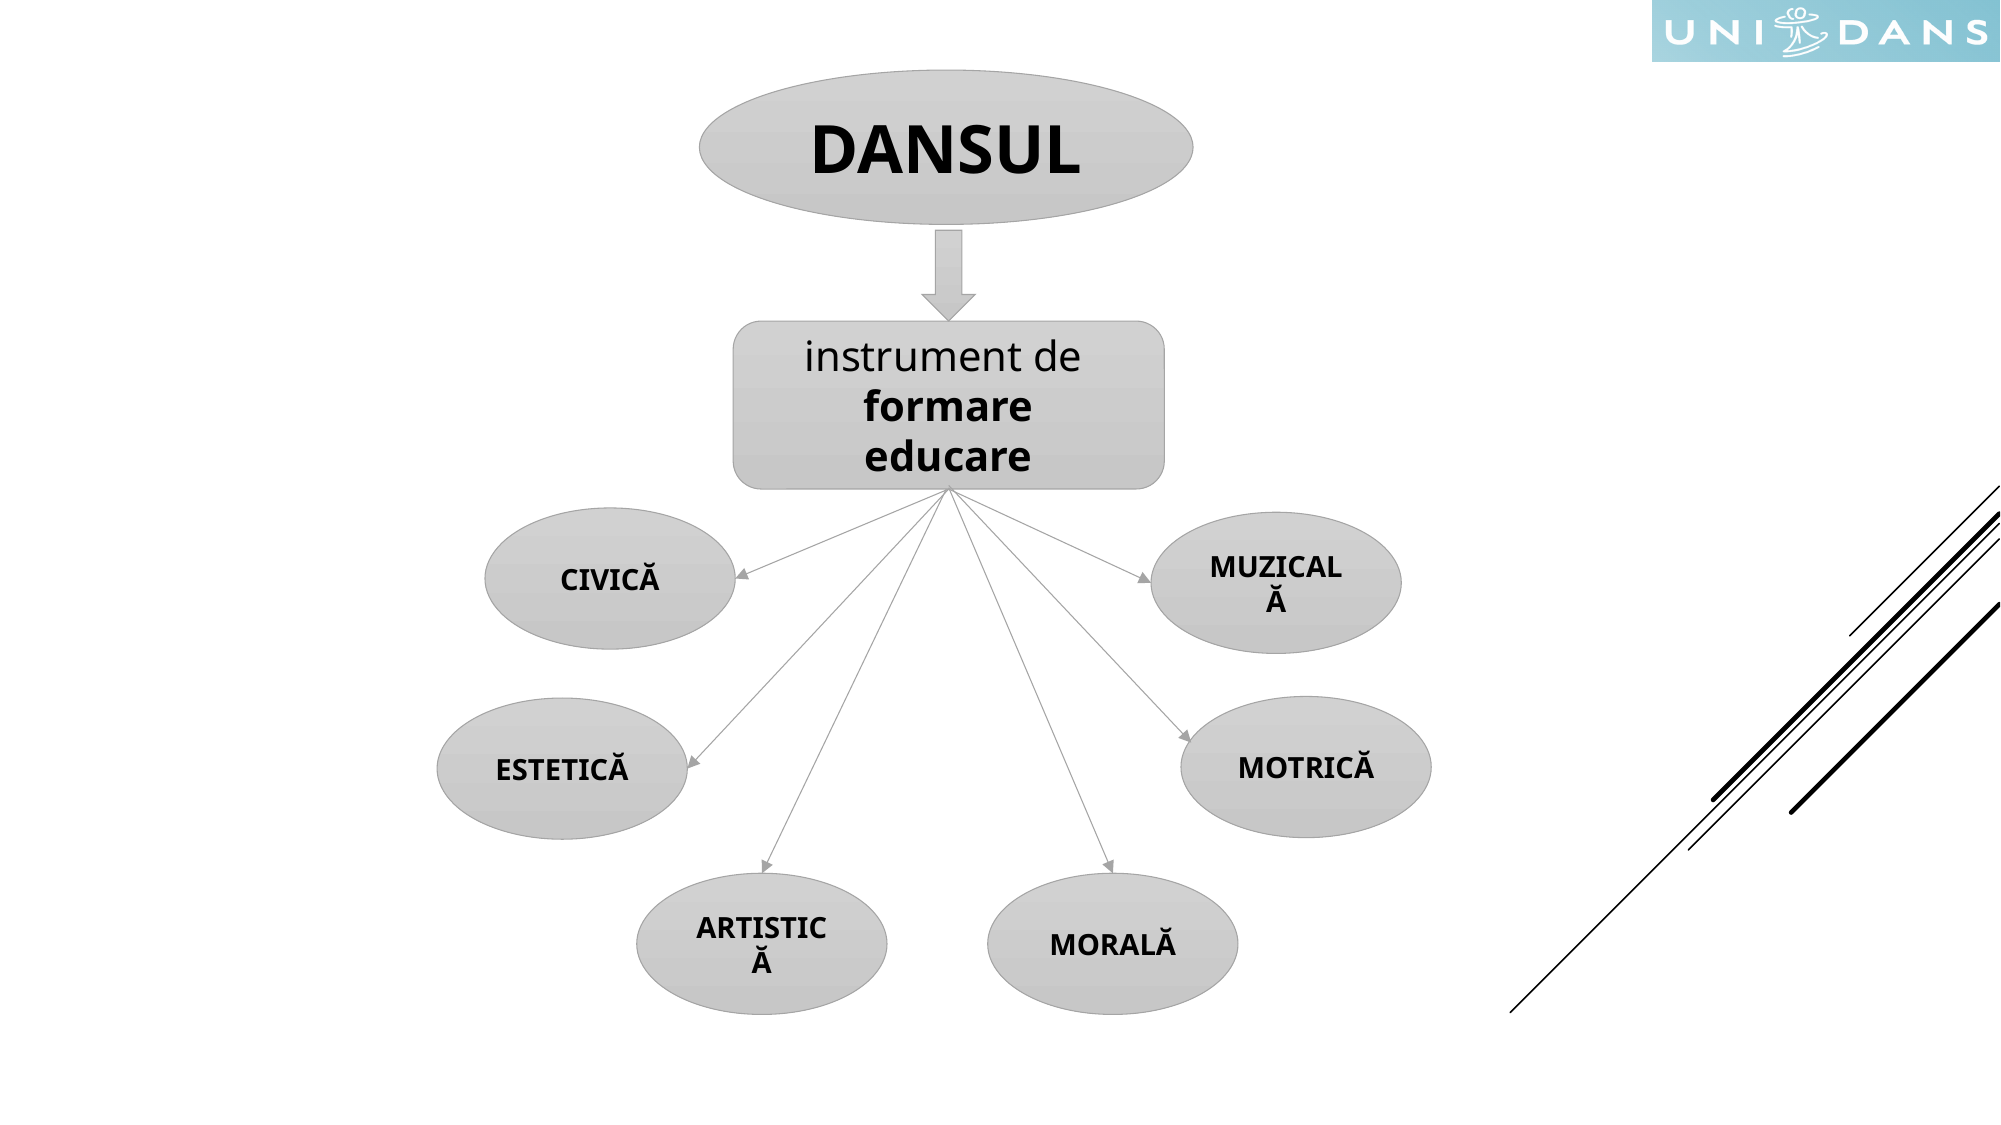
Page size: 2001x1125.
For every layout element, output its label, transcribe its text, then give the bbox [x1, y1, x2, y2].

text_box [687, 488, 949, 769]
text_box ESTETICĂ [437, 698, 688, 840]
text_box CIVICĂ [484, 507, 687, 650]
text_box [922, 230, 976, 322]
text_box instrument de formare educare [733, 321, 1165, 488]
text_box MOTRICĂ [1180, 696, 1432, 838]
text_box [948, 743, 1114, 874]
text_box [761, 769, 947, 874]
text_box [948, 485, 1192, 743]
text_box DANSUL [699, 70, 1194, 225]
text_box MORALĂ [987, 873, 1238, 1015]
text_box ARTISTICĂ [636, 873, 888, 1015]
picture [1652, 0, 2000, 62]
text_box MUZICALĂ [1192, 512, 1402, 654]
